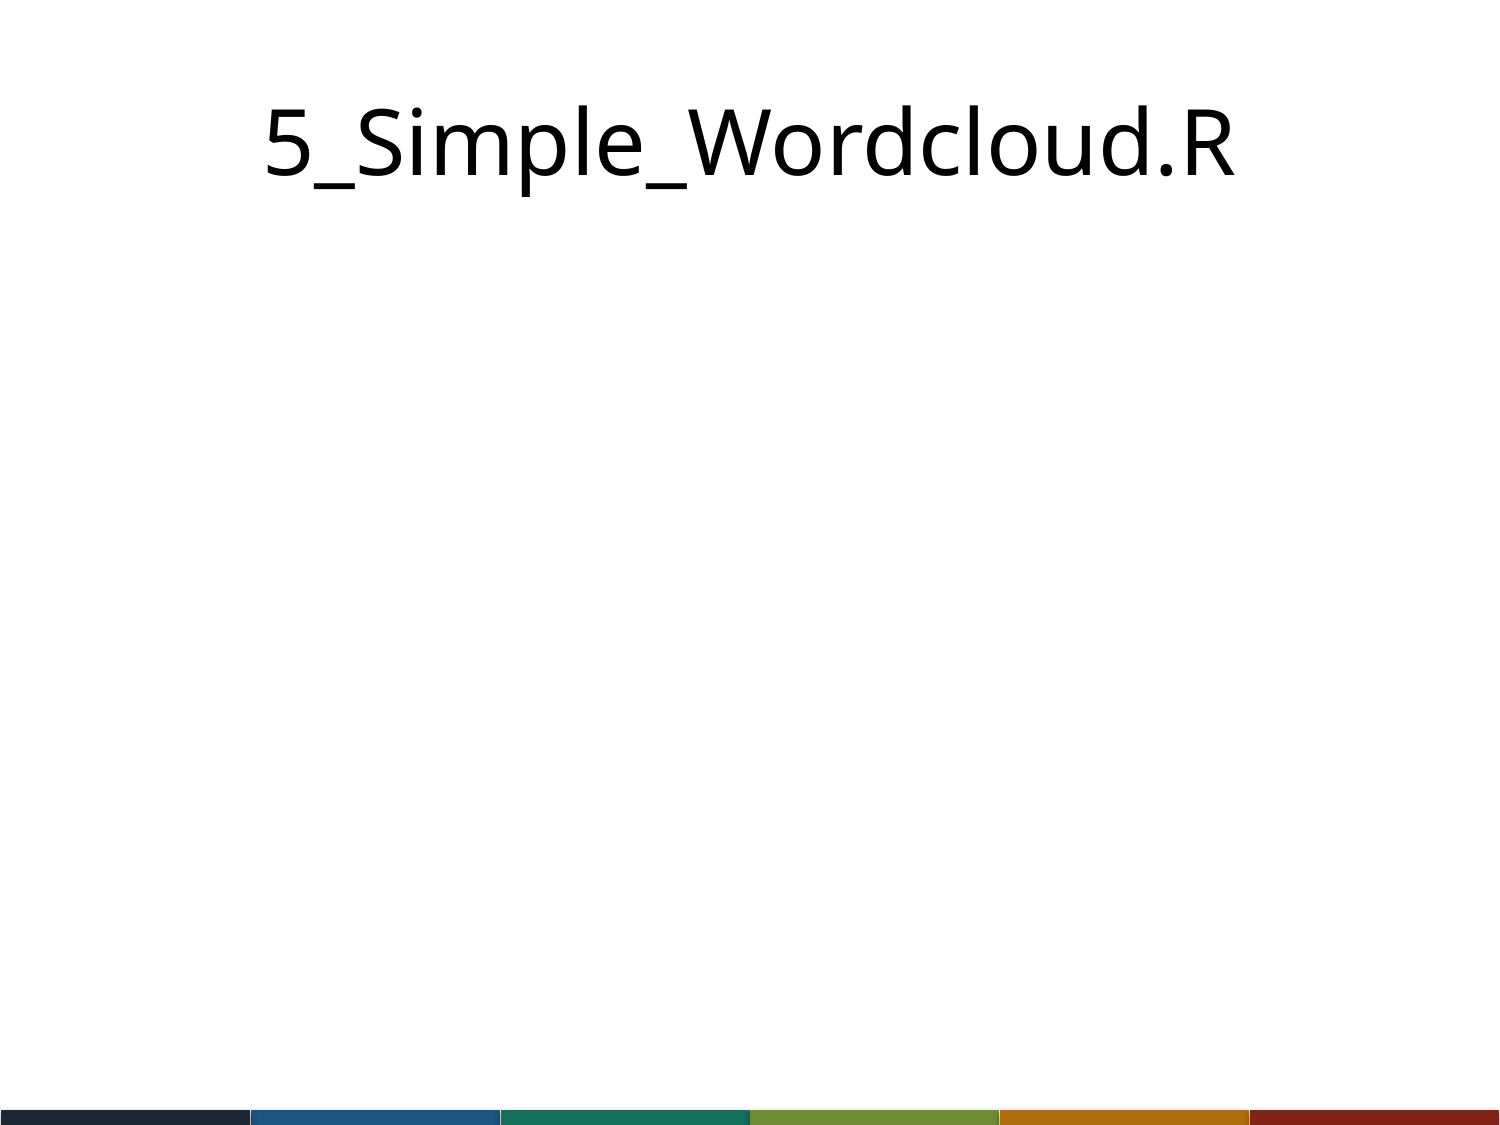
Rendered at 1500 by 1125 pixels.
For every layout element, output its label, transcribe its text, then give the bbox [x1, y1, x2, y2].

title 5_Simple_Wordcloud.R [75, 45, 1425, 233]
